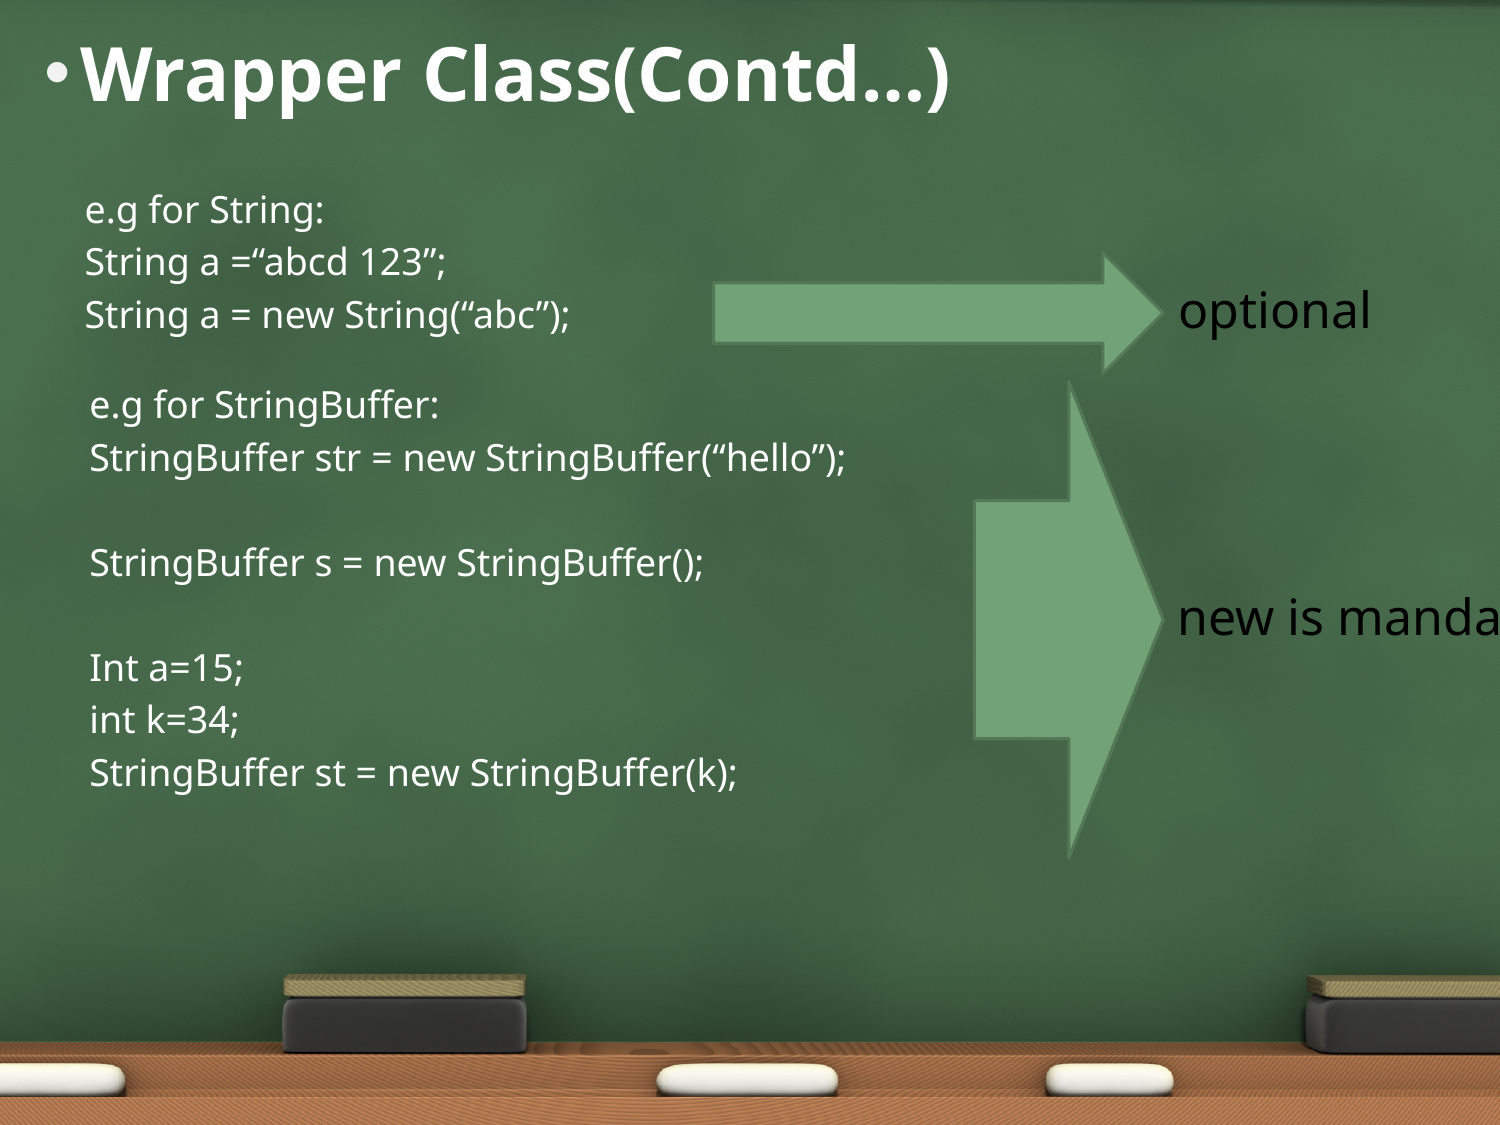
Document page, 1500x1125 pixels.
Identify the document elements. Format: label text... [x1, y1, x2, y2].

text_box optional [1163, 264, 1446, 352]
text_box new is mandatory [1162, 572, 1500, 659]
list e.g for StringBuffer: StringBuffer str = new StringBuffer(“hello”); StringBuffer s = new StringBuffer(); Int a=15; int k=34; StringBuffer st = new StringBuffer(k); [64, 373, 1058, 858]
text_box [712, 251, 1163, 375]
list e.g for String: String a =“abcd 123”; String a = new String(“abc”); [60, 178, 734, 348]
picture [0, 0, 1500, 1125]
title Wrapper Class(Contd…) [29, 18, 1380, 124]
text_box [972, 380, 1162, 860]
